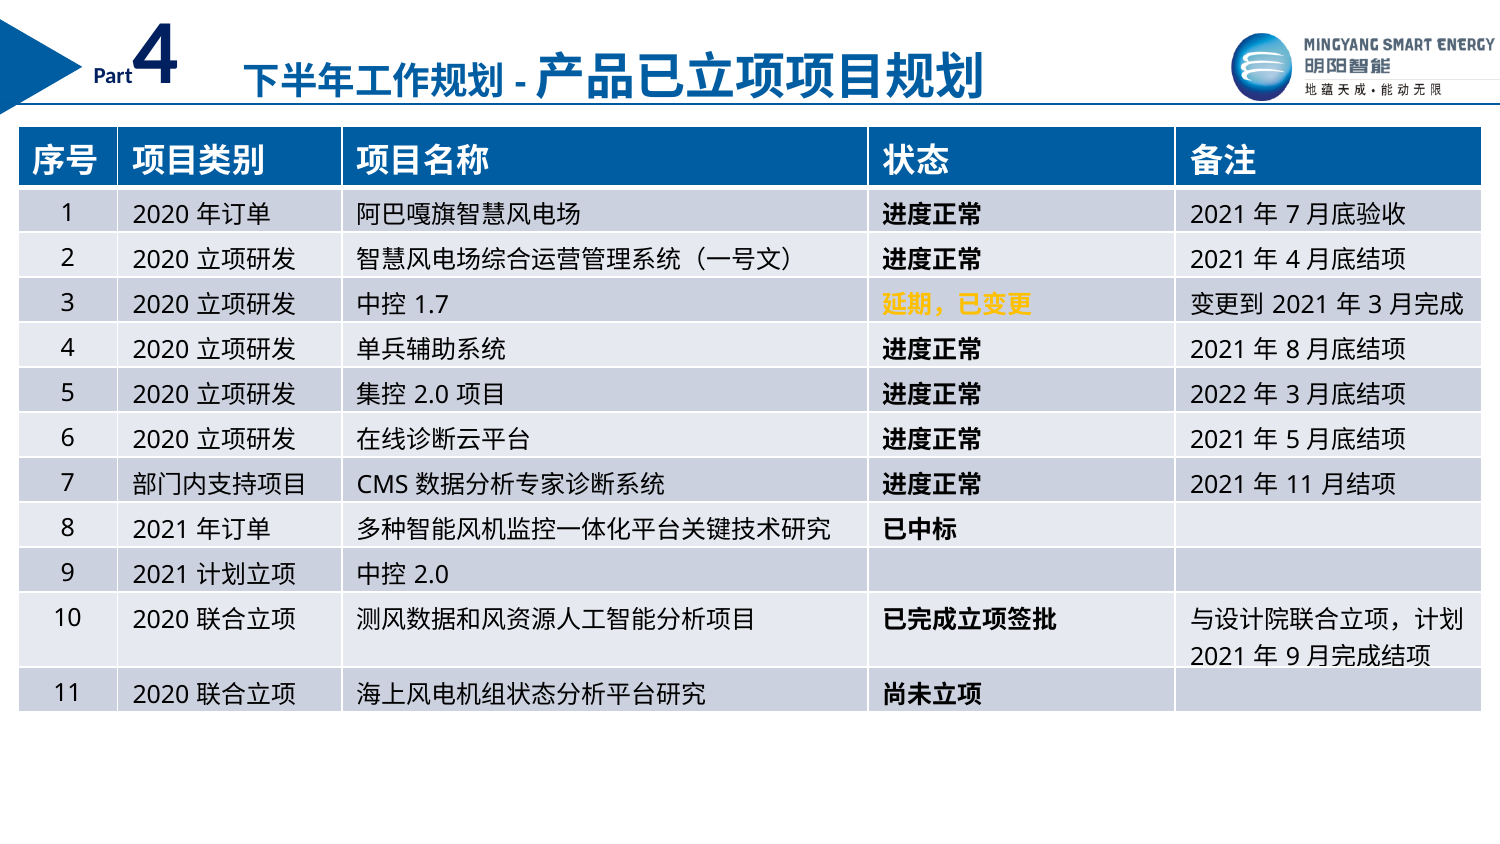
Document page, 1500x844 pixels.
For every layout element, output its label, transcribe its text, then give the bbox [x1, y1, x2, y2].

table_cell 6 [19, 413, 117, 456]
table_cell 2020年订单 [118, 190, 341, 231]
table_cell 进度正常 [869, 190, 1174, 231]
table_cell 2021年11月结项 [1176, 458, 1481, 501]
table_cell 2020联合立项 [118, 668, 341, 711]
table_cell 已完成立项签批 [869, 593, 1174, 666]
table_cell 进度正常 [869, 233, 1174, 276]
table_cell 4 [19, 323, 117, 366]
table_cell [1176, 503, 1481, 546]
table_cell 已中标 [869, 503, 1174, 546]
table_cell 9 [19, 548, 117, 591]
table_cell 进度正常 [869, 368, 1174, 411]
table_cell 2021年7月底验收 [1176, 190, 1481, 231]
text_box [0, 19, 82, 103]
table_cell 进度正常 [869, 458, 1174, 501]
table_cell 部门内支持项目 [118, 458, 341, 501]
table_cell 中控2.0 [343, 548, 867, 591]
table_cell 7 [19, 458, 117, 501]
table_cell 阿巴嘎旗智慧风电场 [343, 190, 867, 231]
table_cell 1 [19, 190, 117, 231]
table_cell 2020立项研发 [118, 323, 341, 366]
table_cell 2020立项研发 [118, 233, 341, 276]
picture [1231, 3, 1500, 101]
table_cell 5 [19, 368, 117, 411]
table_cell 集控2.0项目 [343, 368, 867, 411]
table_cell [1176, 548, 1481, 591]
table_cell 进度正常 [869, 323, 1174, 366]
table_cell 2021年5月底结项 [1176, 413, 1481, 456]
table_cell [1176, 668, 1481, 711]
table_cell 2020立项研发 [118, 413, 341, 456]
table_cell 2020联合立项 [118, 593, 341, 666]
table_cell 多种智能风机监控一体化平台关键技术研究 [343, 503, 867, 546]
table_header 状态 [869, 127, 1174, 185]
table_cell [869, 548, 1174, 591]
table_cell 与设计院联合立项，计划2021年9月完成结项 [1176, 593, 1481, 666]
table_cell 2020立项研发 [118, 368, 341, 411]
table_cell 2020立项研发 [118, 278, 341, 321]
table_cell 2022年3月底结项 [1176, 368, 1481, 411]
table_cell 变更到2021年3月完成 [1176, 278, 1481, 321]
table_cell 测风数据和风资源人工智能分析项目 [343, 593, 867, 666]
table_cell CMS数据分析专家诊断系统 [343, 458, 867, 501]
table_cell 单兵辅助系统 [343, 323, 867, 366]
table_cell 2021年8月底结项 [1176, 323, 1481, 366]
table_cell 中控1.7 [343, 278, 867, 321]
table_cell 尚未立项 [869, 668, 1174, 711]
table_cell 进度正常 [869, 413, 1174, 456]
table_cell 10 [19, 593, 117, 666]
table_cell 延期，已变更 [869, 278, 1174, 321]
table_cell 3 [19, 278, 117, 321]
table_cell 在线诊断云平台 [343, 413, 867, 456]
table_cell 11 [19, 668, 117, 711]
table_header 备注 [1176, 127, 1481, 185]
table_header 项目类别 [118, 127, 341, 185]
table_header 项目名称 [343, 127, 867, 185]
table_cell 智慧风电场综合运营管理系统（一号文） [343, 233, 867, 276]
text_box 下半年工作规划-产品已立项项目规划 [228, 19, 1010, 103]
table_header 序号 [19, 127, 117, 185]
table_cell 2 [19, 233, 117, 276]
table_cell 2021计划立项 [118, 548, 341, 591]
text_box Part4 [82, 0, 246, 103]
table_cell 2021年4月底结项 [1176, 233, 1481, 276]
table_cell 海上风电机组状态分析平台研究 [343, 668, 867, 711]
table_cell 8 [19, 503, 117, 546]
table_cell 2021年订单 [118, 503, 341, 546]
